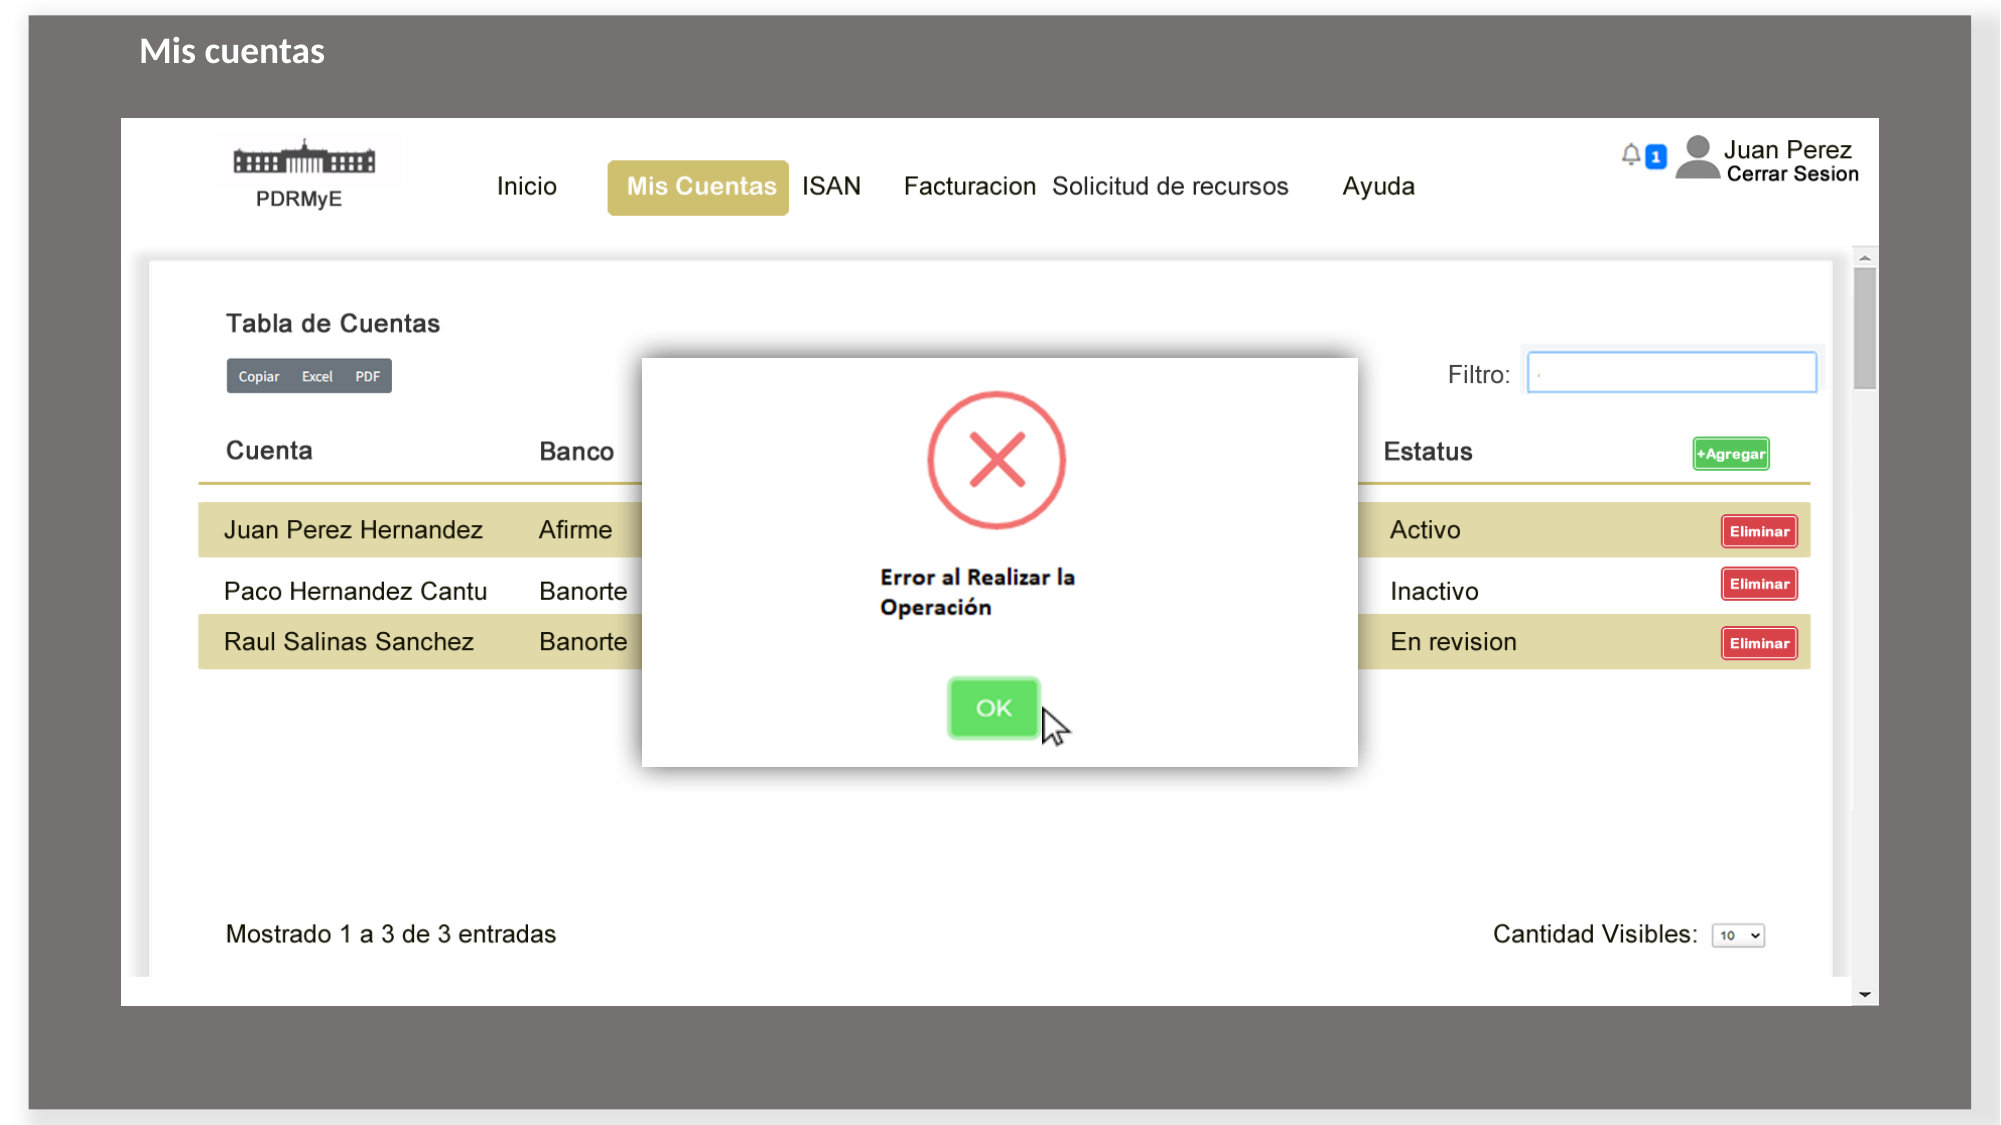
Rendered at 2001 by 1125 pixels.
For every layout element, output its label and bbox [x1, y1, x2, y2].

text_box [0, 0, 500, 172]
picture [121, 118, 1879, 1006]
text_box [28, 14, 1972, 1110]
